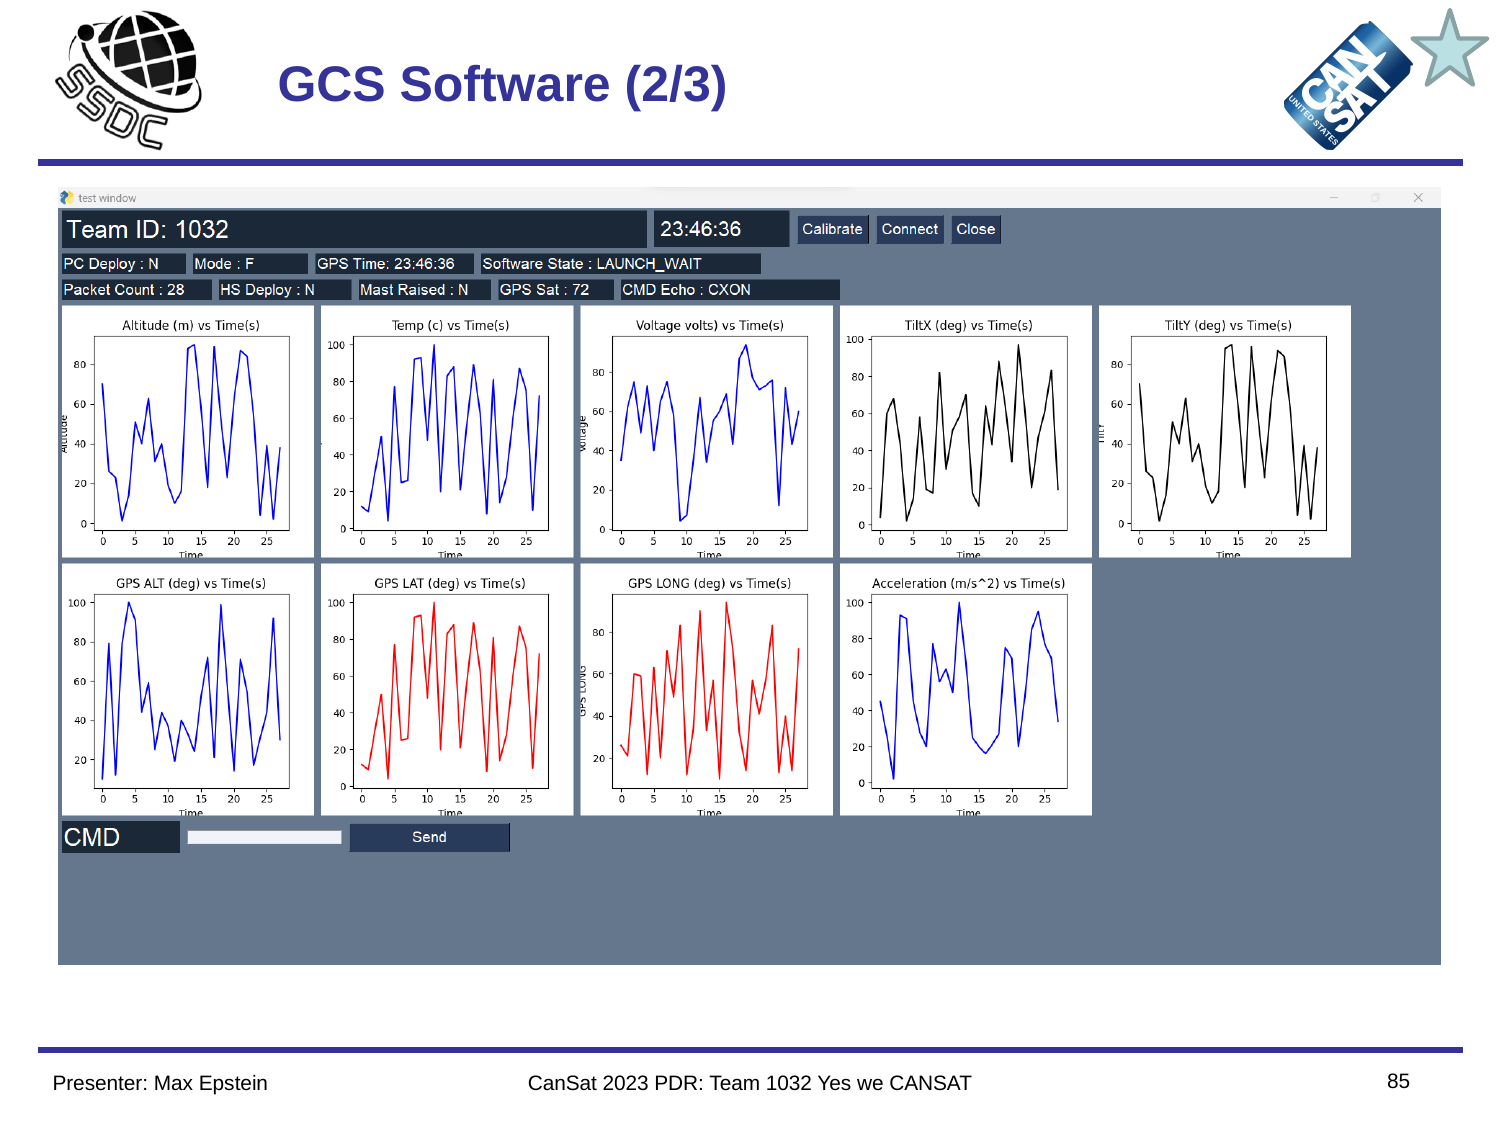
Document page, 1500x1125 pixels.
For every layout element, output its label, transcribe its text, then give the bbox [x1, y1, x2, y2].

picture [58, 186, 1442, 965]
slide_number 85 [1312, 1059, 1425, 1100]
picture [1284, 21, 1413, 150]
picture [10, 6, 263, 153]
footer CanSat 2023 PDR: Team 1032 Yes we CANSAT [450, 1062, 1050, 1103]
text_box Presenter: Max Epstein [37, 1062, 413, 1103]
title GCS Software (2/3) [265, 12, 1238, 150]
text_box [1412, 9, 1488, 85]
